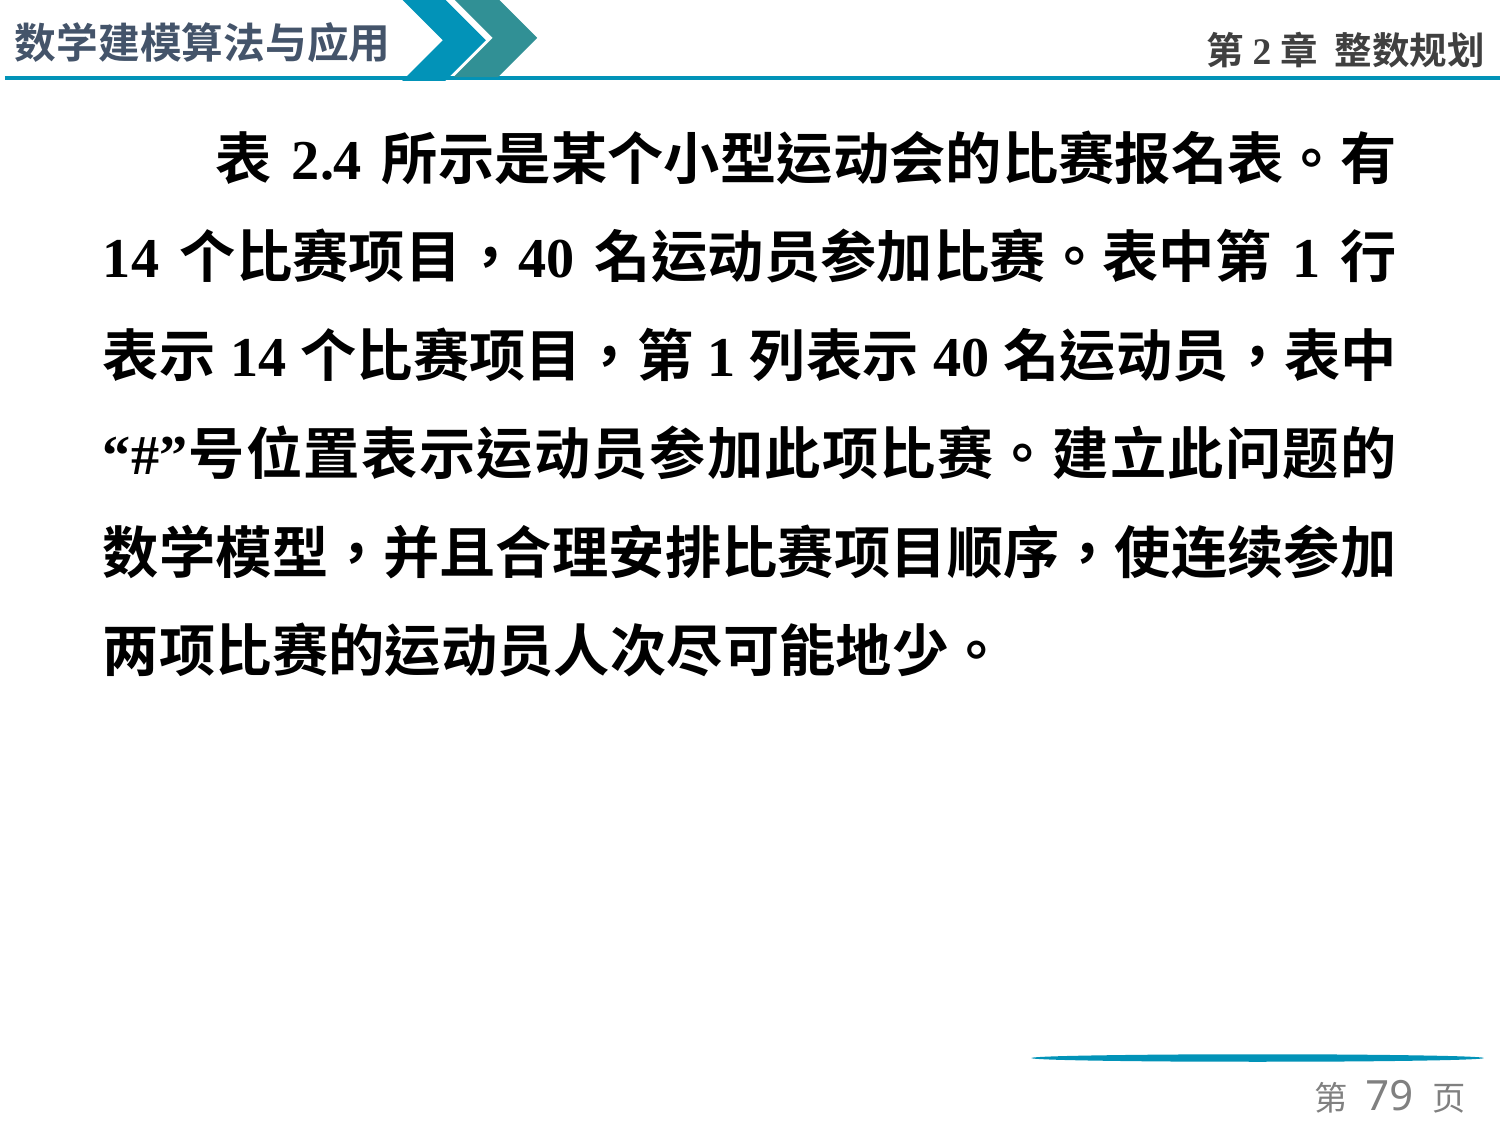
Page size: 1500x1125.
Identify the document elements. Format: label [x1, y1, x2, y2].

text_box [102, 121, 1397, 1004]
